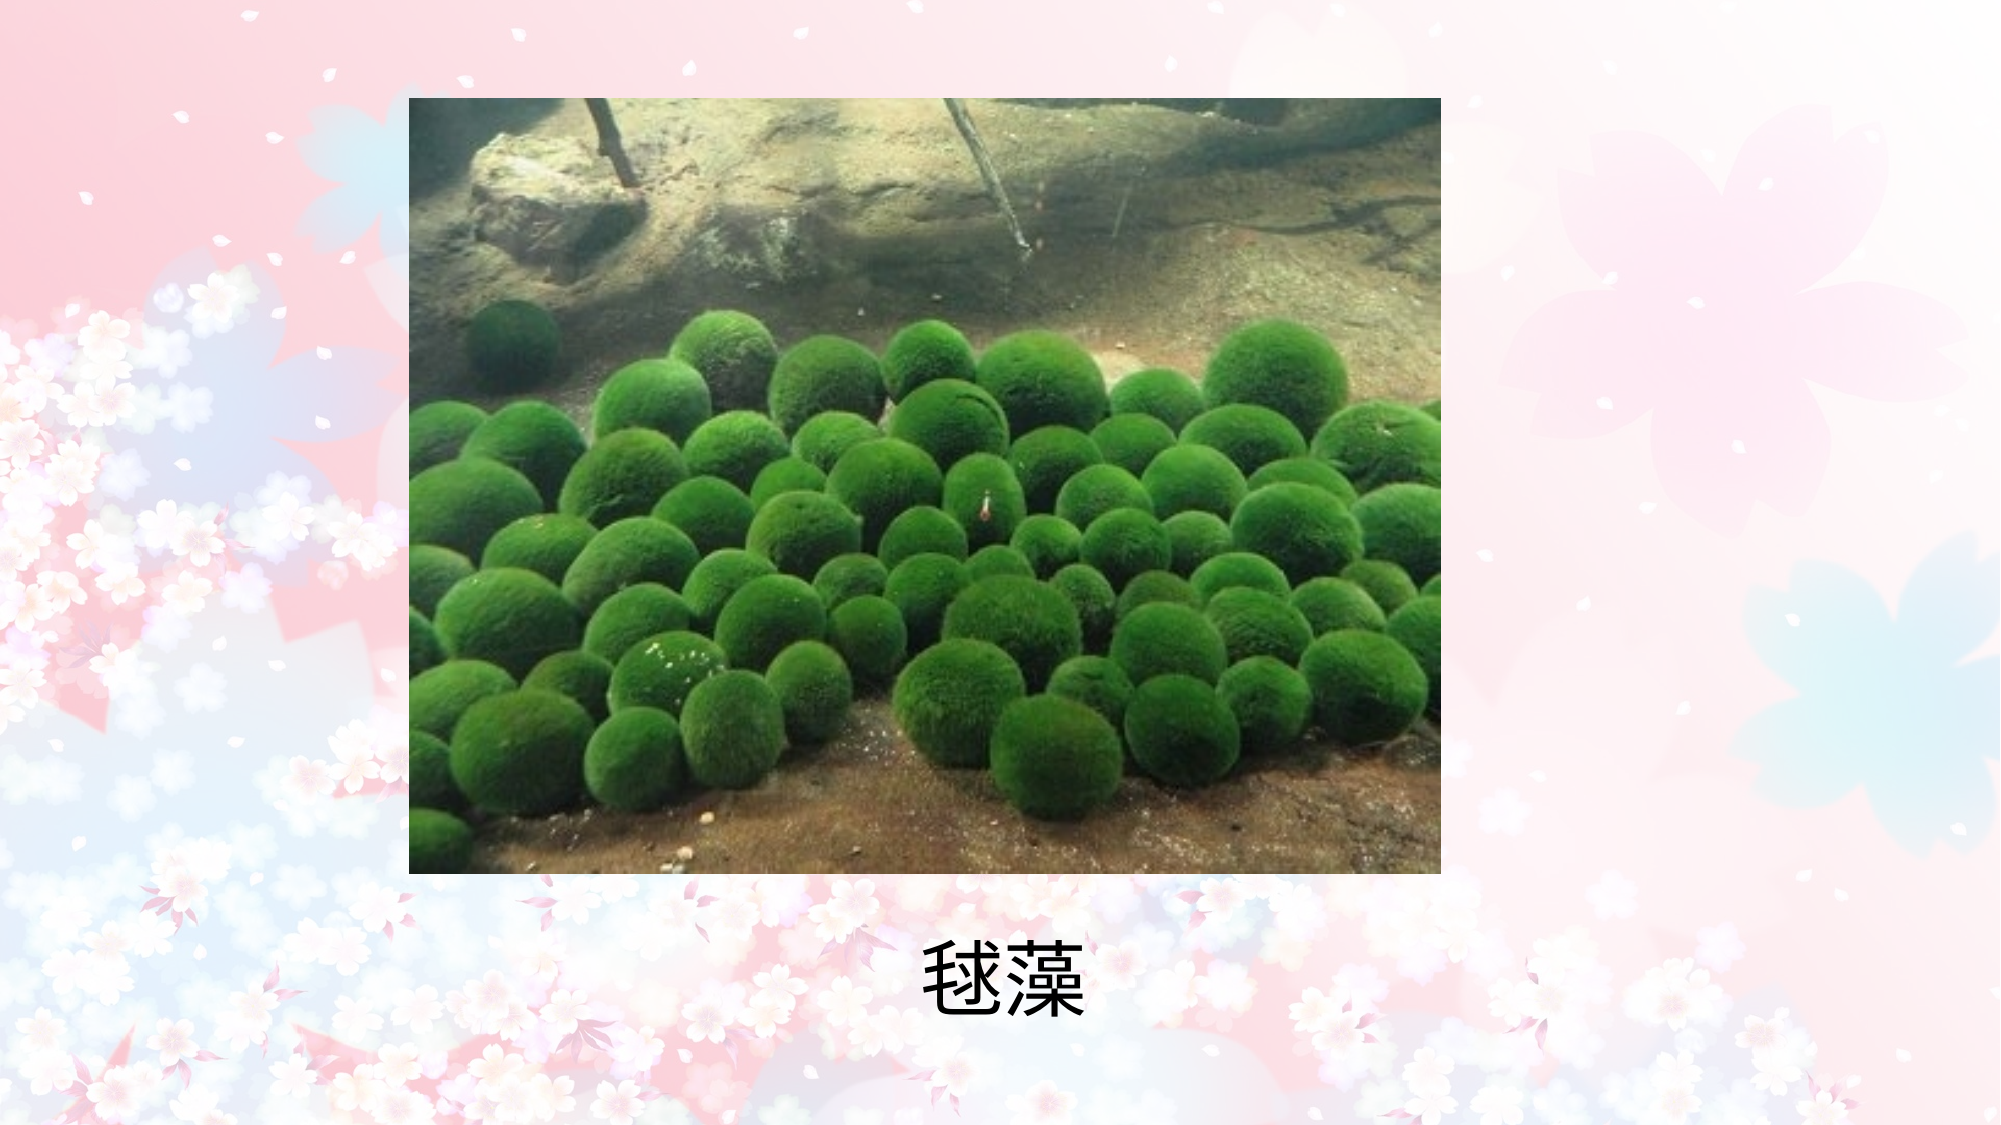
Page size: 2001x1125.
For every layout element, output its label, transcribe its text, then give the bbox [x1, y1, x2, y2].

text_box 毬藻 [905, 919, 1102, 1035]
picture [409, 98, 1441, 874]
